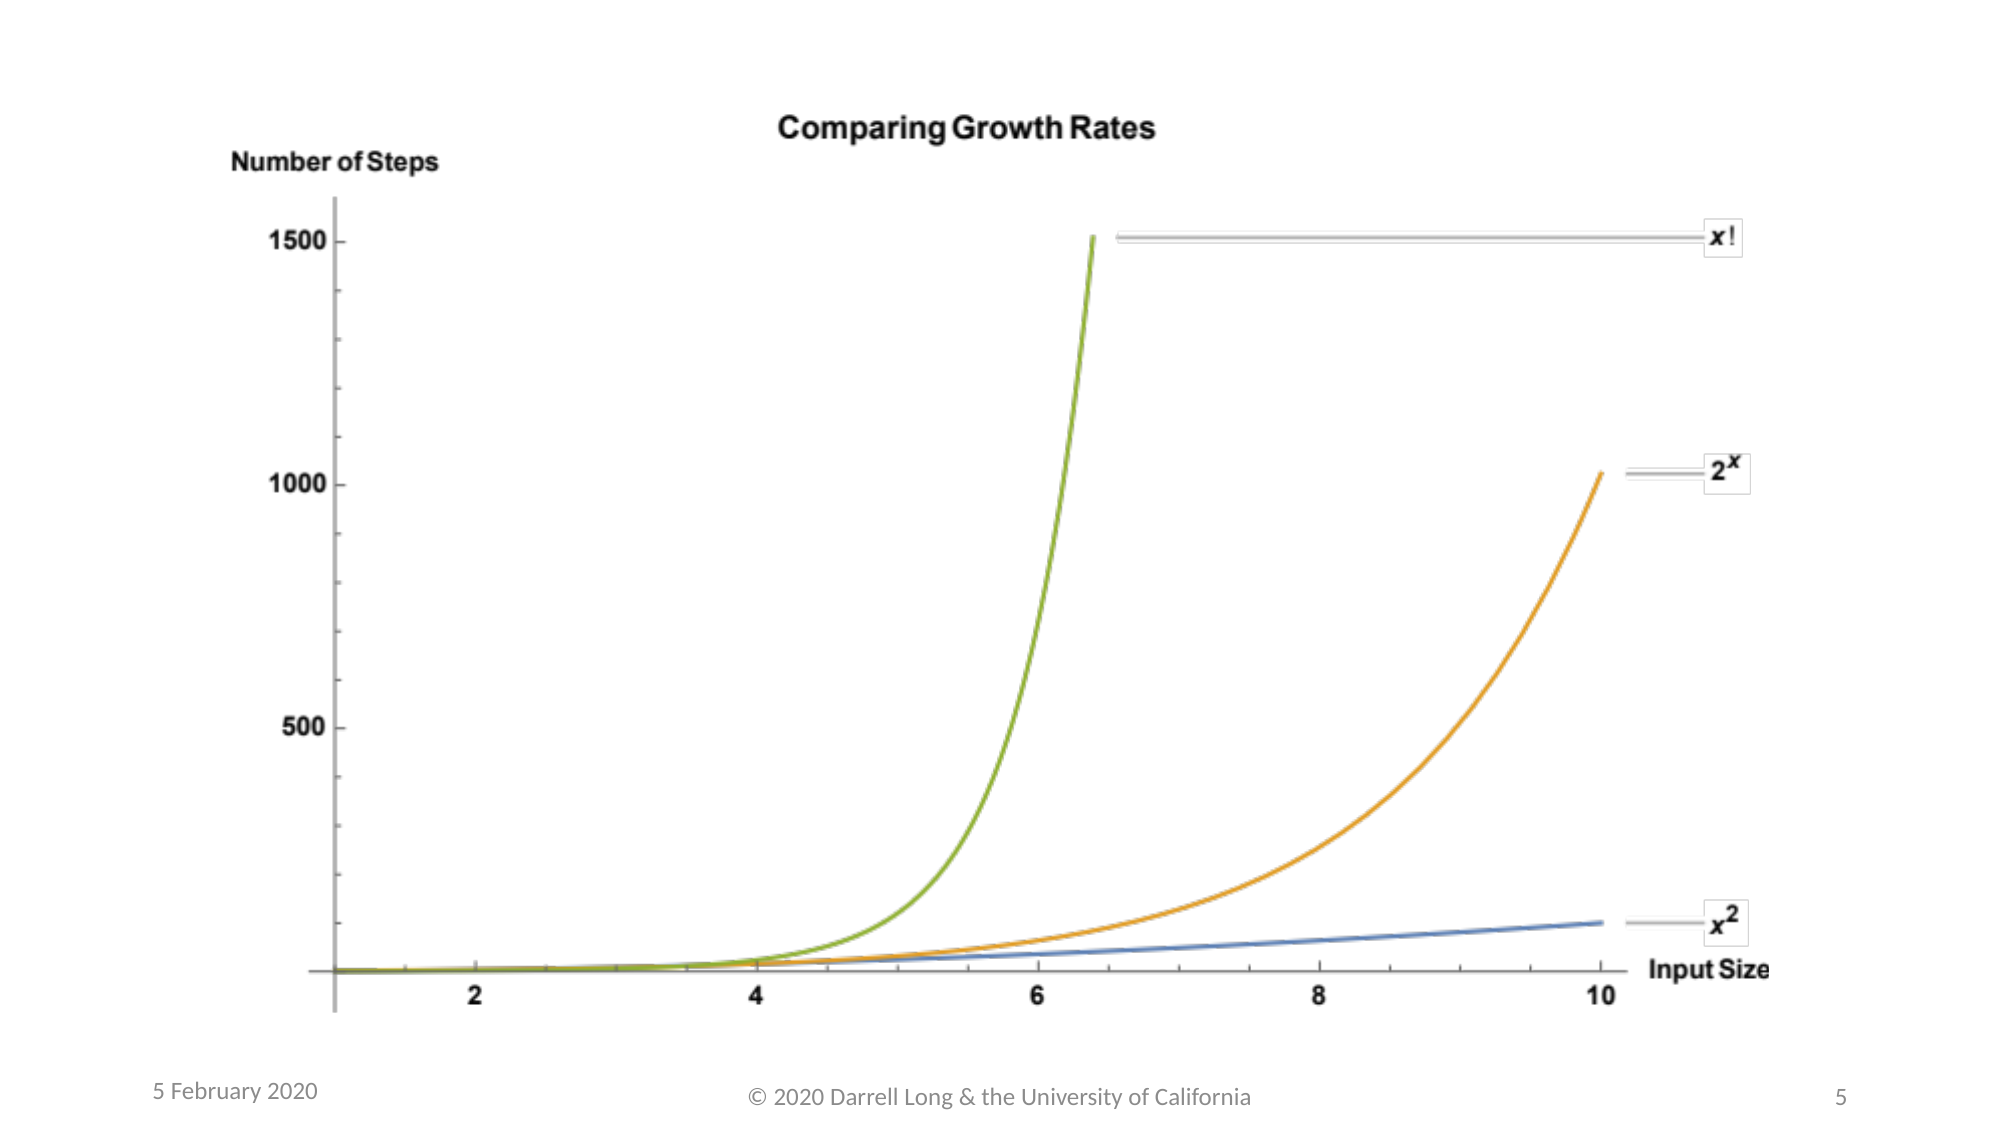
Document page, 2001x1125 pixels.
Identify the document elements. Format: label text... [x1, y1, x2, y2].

slide_number 5 [1412, 1065, 1863, 1125]
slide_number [137, 1059, 341, 1120]
footer © 2020 Darrell Long & the University of California [662, 1065, 1338, 1125]
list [231, 109, 1769, 1015]
